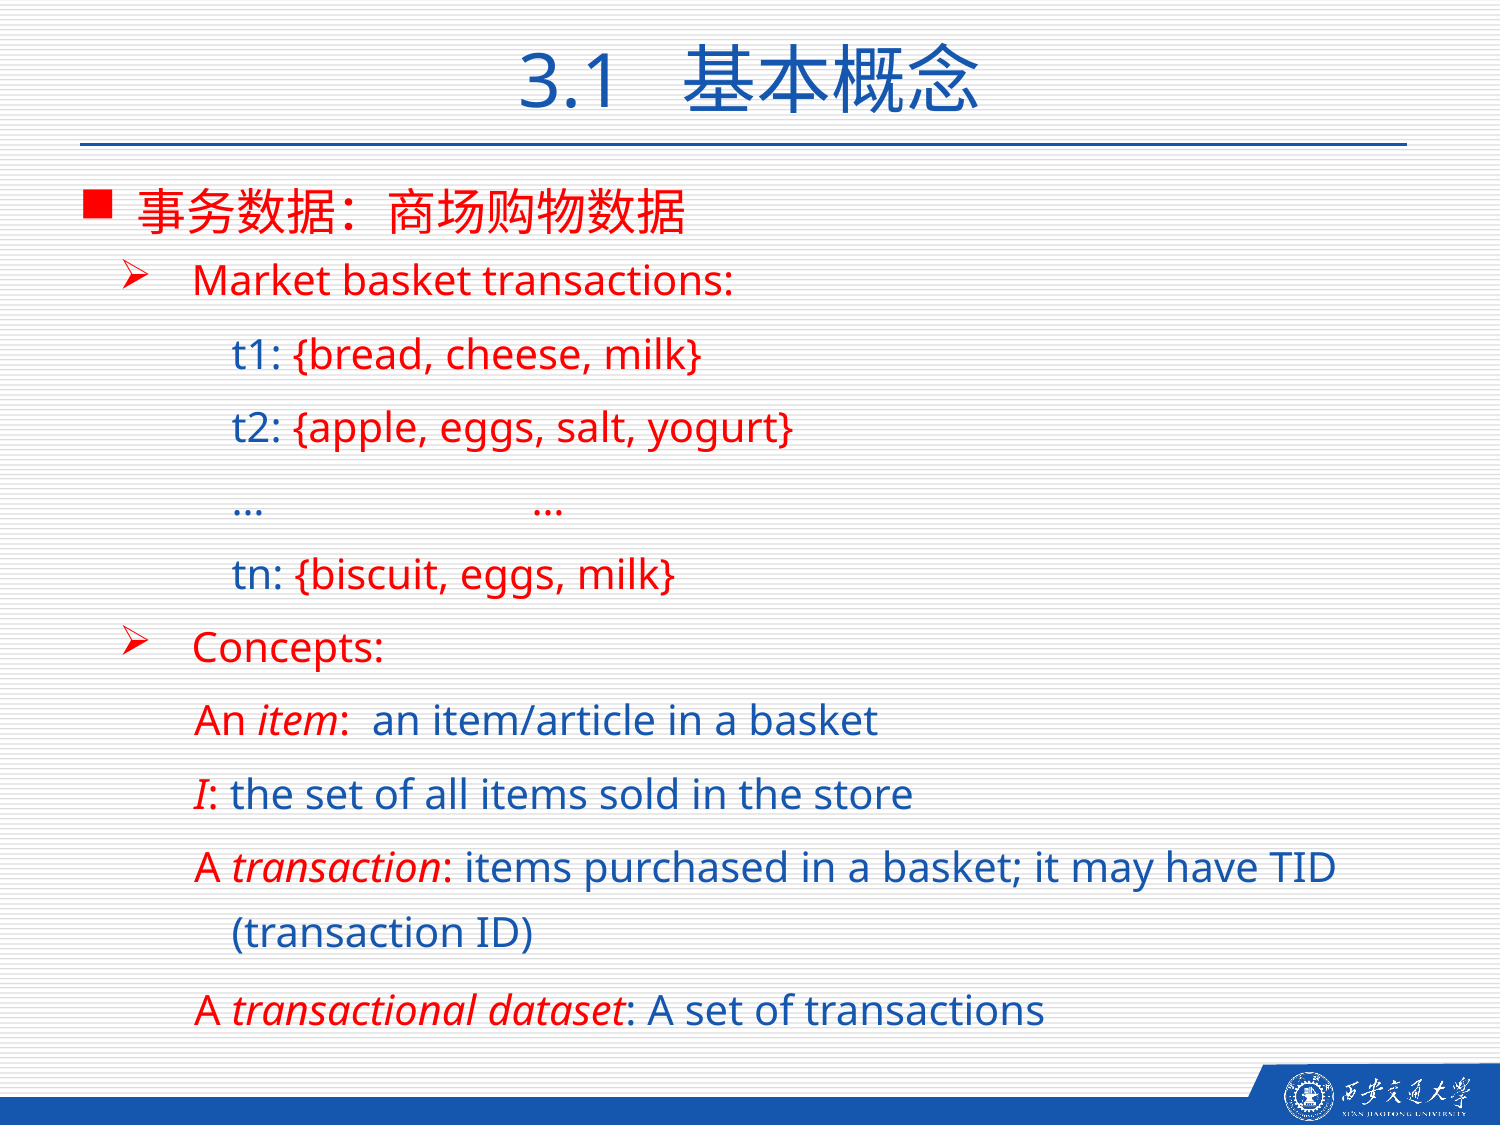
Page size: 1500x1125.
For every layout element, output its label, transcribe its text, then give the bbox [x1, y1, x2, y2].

picture [0, 0, 1500, 1097]
text_box Market basket transactions: t1: {bread, cheese, milk} t2: {apple, eggs, salt, yogurt} … … tn: {biscuit, eggs, milk} Concepts: An item: an item/article in a basket I: the set of all items sold in the store A transaction: items purchased in a basket; it may have TID (transaction ID) A transactional dataset: A set of transactions [29, 231, 1436, 957]
list 事务数据：商场购物数据 [64, 160, 1424, 231]
text_box 3.1 基本概念 [93, 0, 1407, 130]
